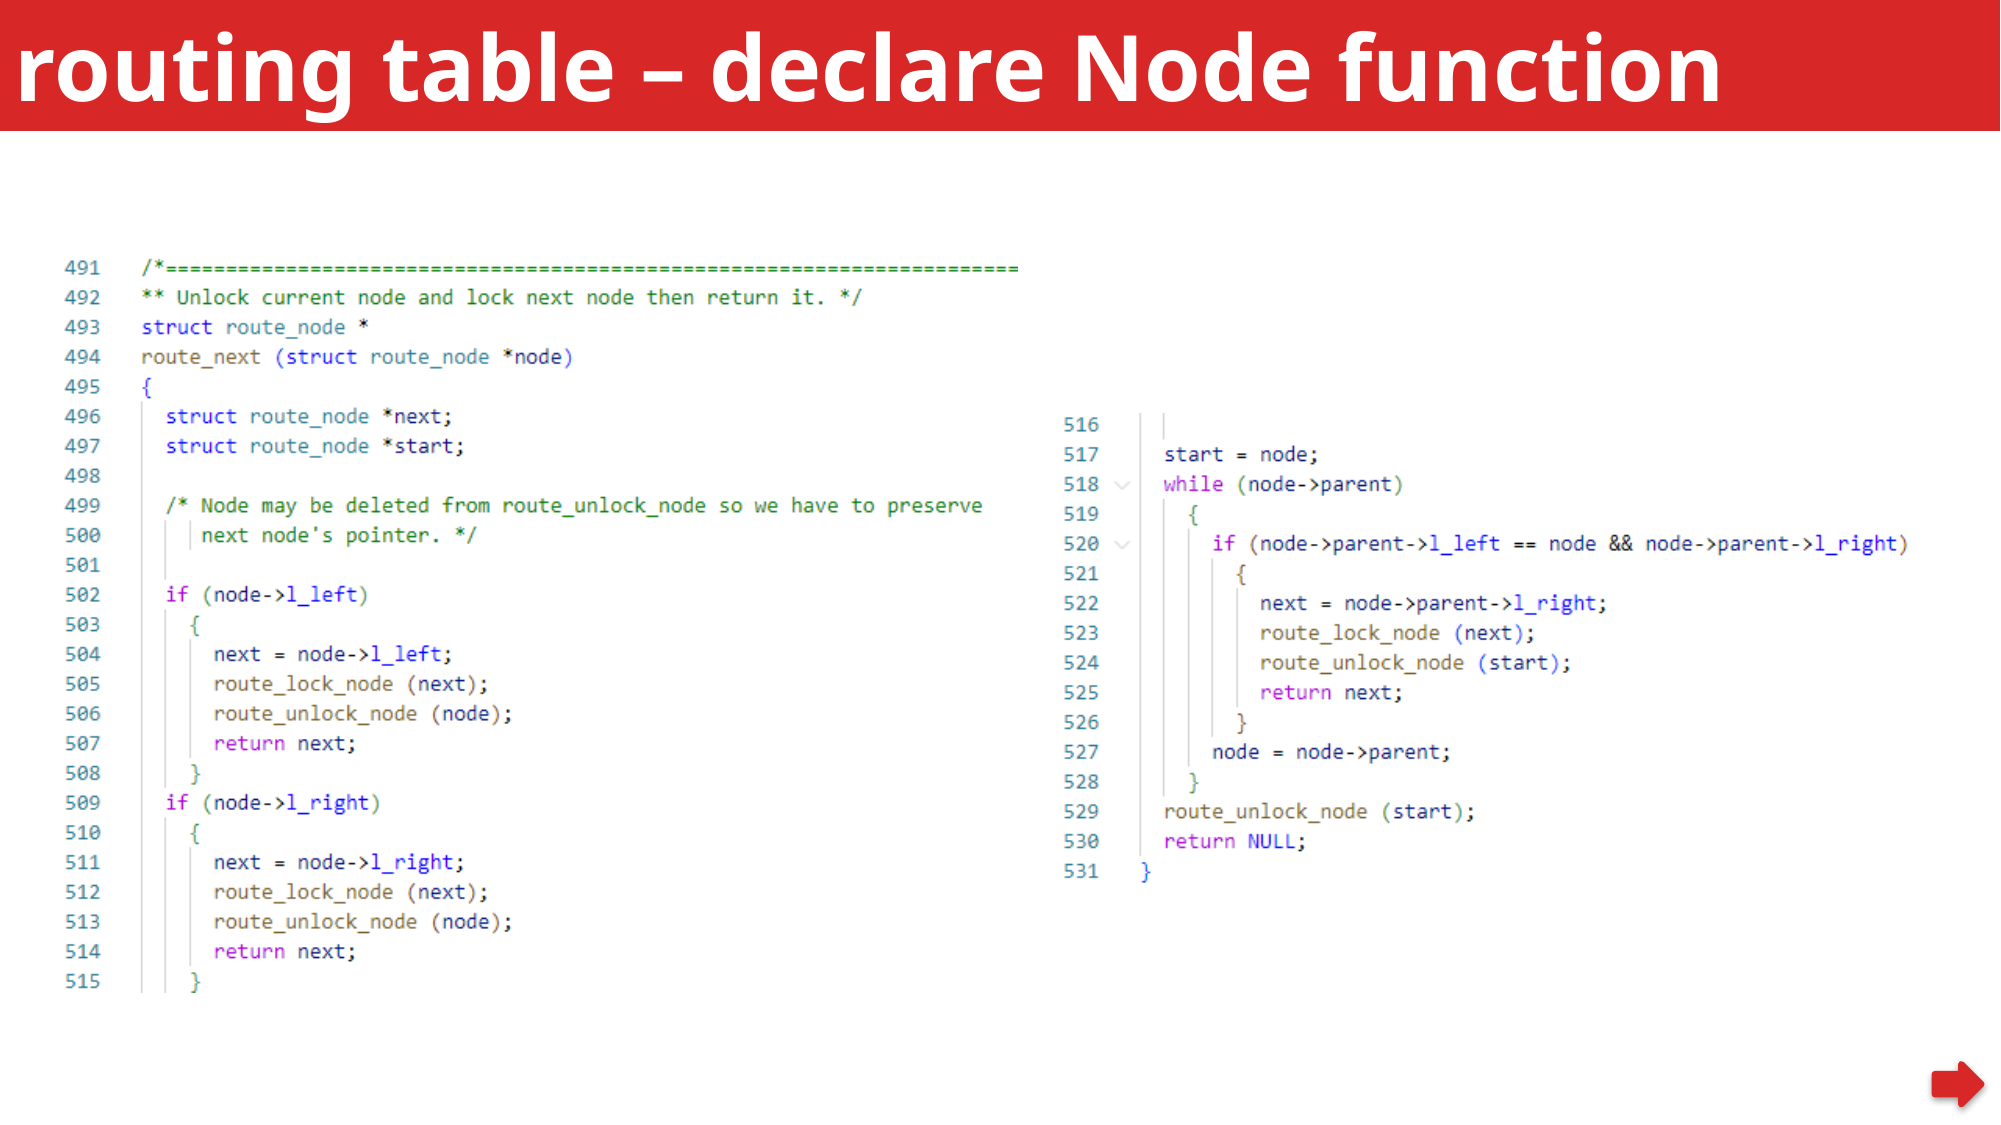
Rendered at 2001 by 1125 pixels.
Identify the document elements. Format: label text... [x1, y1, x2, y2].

text_box [1931, 1061, 1985, 1108]
text_box routing table – declare Node function [0, 0, 2000, 131]
picture [59, 252, 1019, 993]
picture [1059, 413, 1916, 887]
